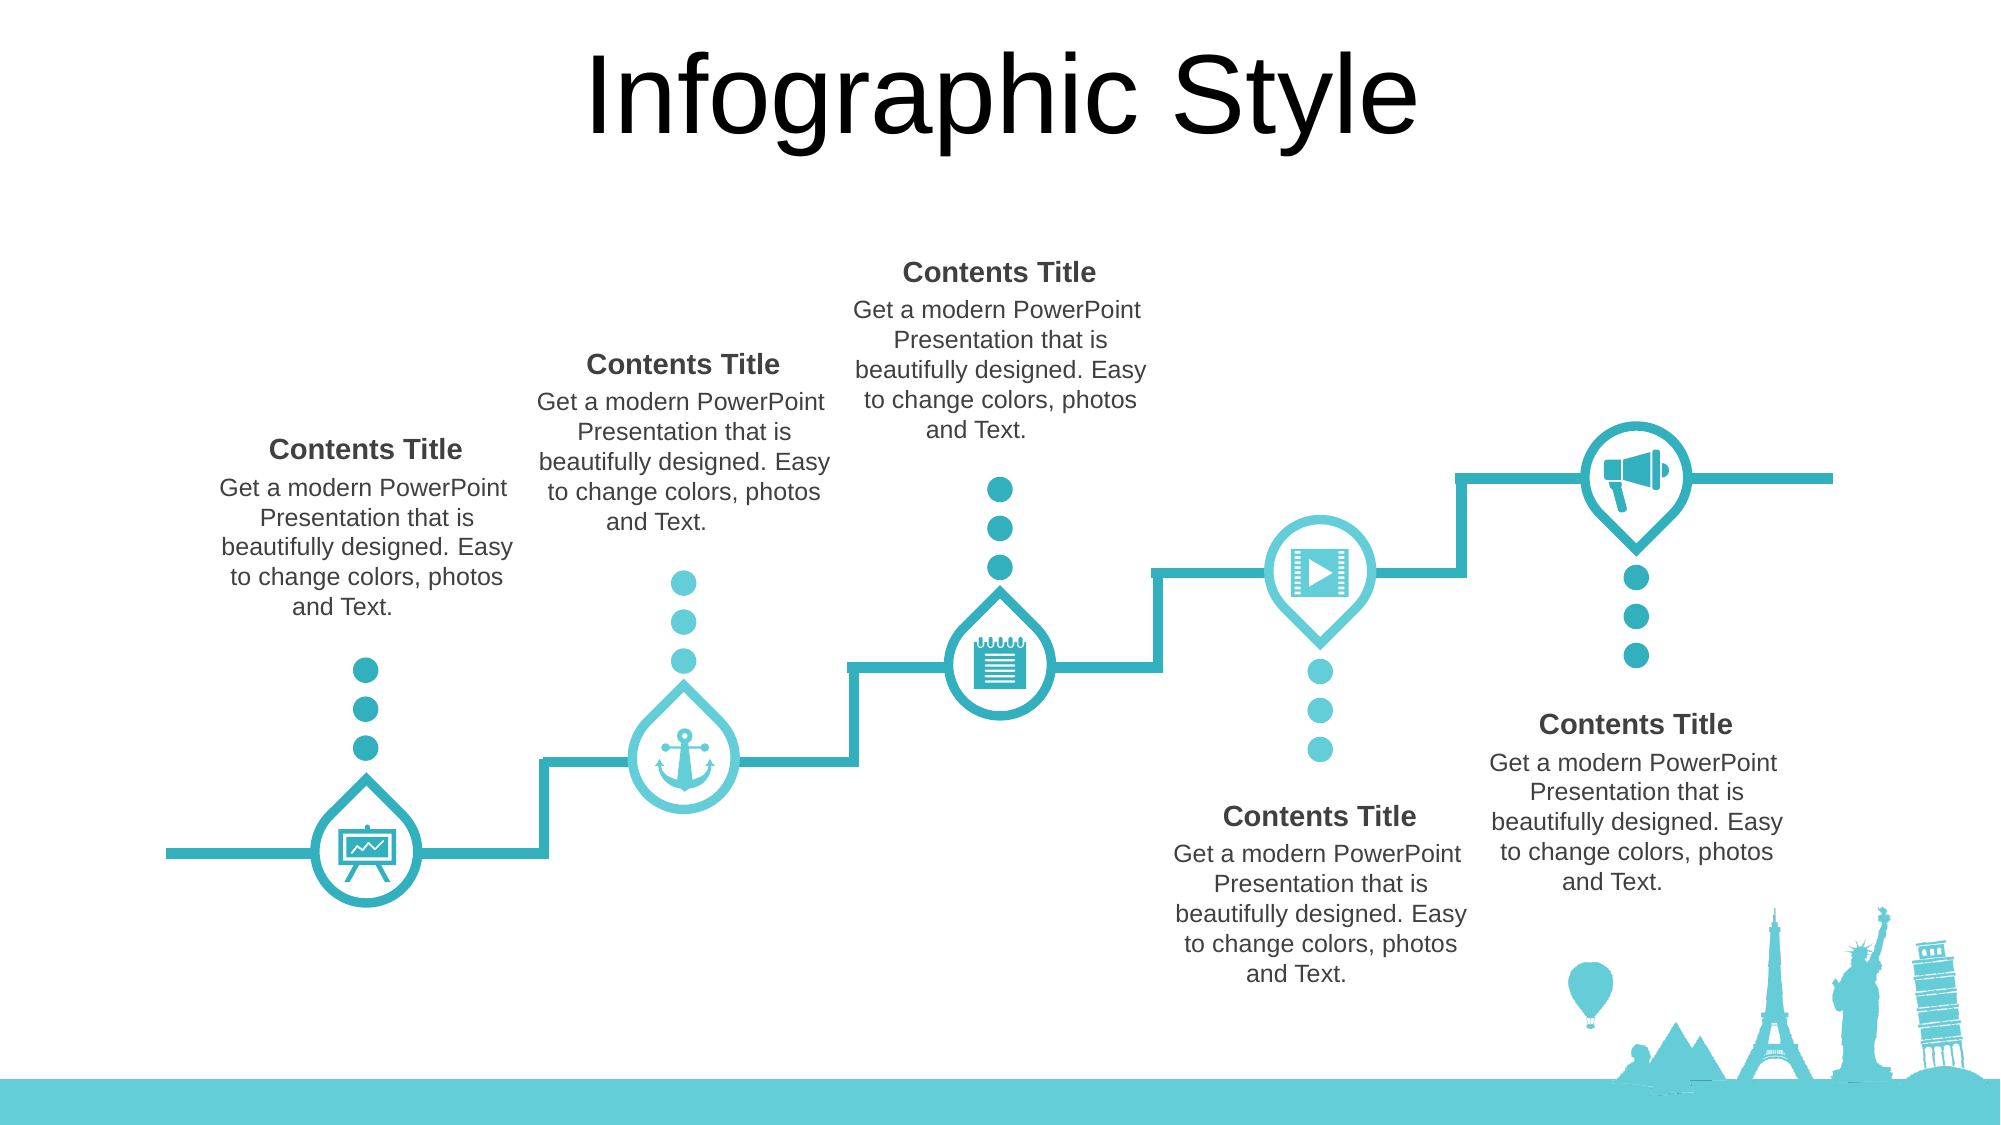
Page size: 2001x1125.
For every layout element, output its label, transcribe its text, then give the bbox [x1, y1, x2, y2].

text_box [1154, 789, 1486, 997]
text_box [1623, 564, 1650, 669]
picture [1568, 962, 1727, 1096]
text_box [1307, 658, 1333, 763]
picture [1830, 906, 1893, 1083]
text_box [313, 854, 419, 905]
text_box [987, 476, 1013, 581]
list Infographic Style [53, 38, 1952, 157]
picture [1899, 940, 1990, 1086]
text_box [200, 423, 532, 631]
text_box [834, 246, 1166, 454]
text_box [518, 338, 850, 546]
text_box [1583, 424, 1689, 478]
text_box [165, 478, 1833, 854]
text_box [352, 657, 379, 761]
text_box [1470, 698, 1802, 906]
picture [1733, 908, 1816, 1083]
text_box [670, 570, 697, 674]
text_box [1602, 448, 1671, 478]
text_box [337, 854, 398, 884]
